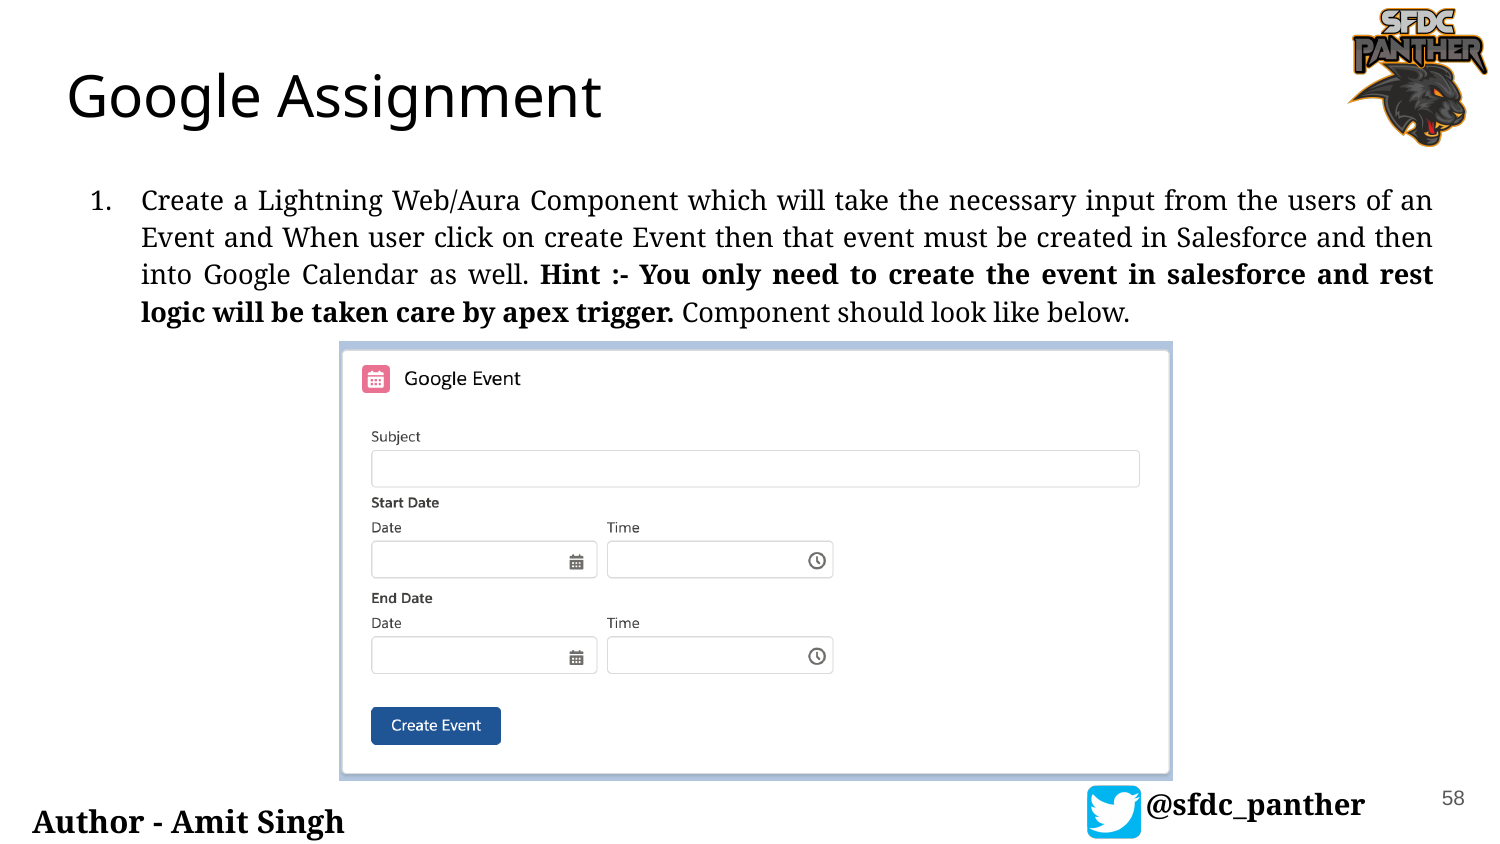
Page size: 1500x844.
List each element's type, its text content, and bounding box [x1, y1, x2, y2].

slide_number 58 [1389, 764, 1480, 830]
picture [1347, 8, 1488, 147]
list Create a Lightning Web/Aura Component which will take the necessary input from the users of an Event and When user click on create Event then that event must be created in Salesforce and then into Google Calendar as well. Hint :- You only need to create the event in salesforce and rest logic will be taken care by apex trigger. Component should look like below. [51, 163, 1449, 724]
picture [339, 340, 1173, 781]
picture [1085, 784, 1144, 842]
title Google Assignment [51, 43, 1449, 138]
